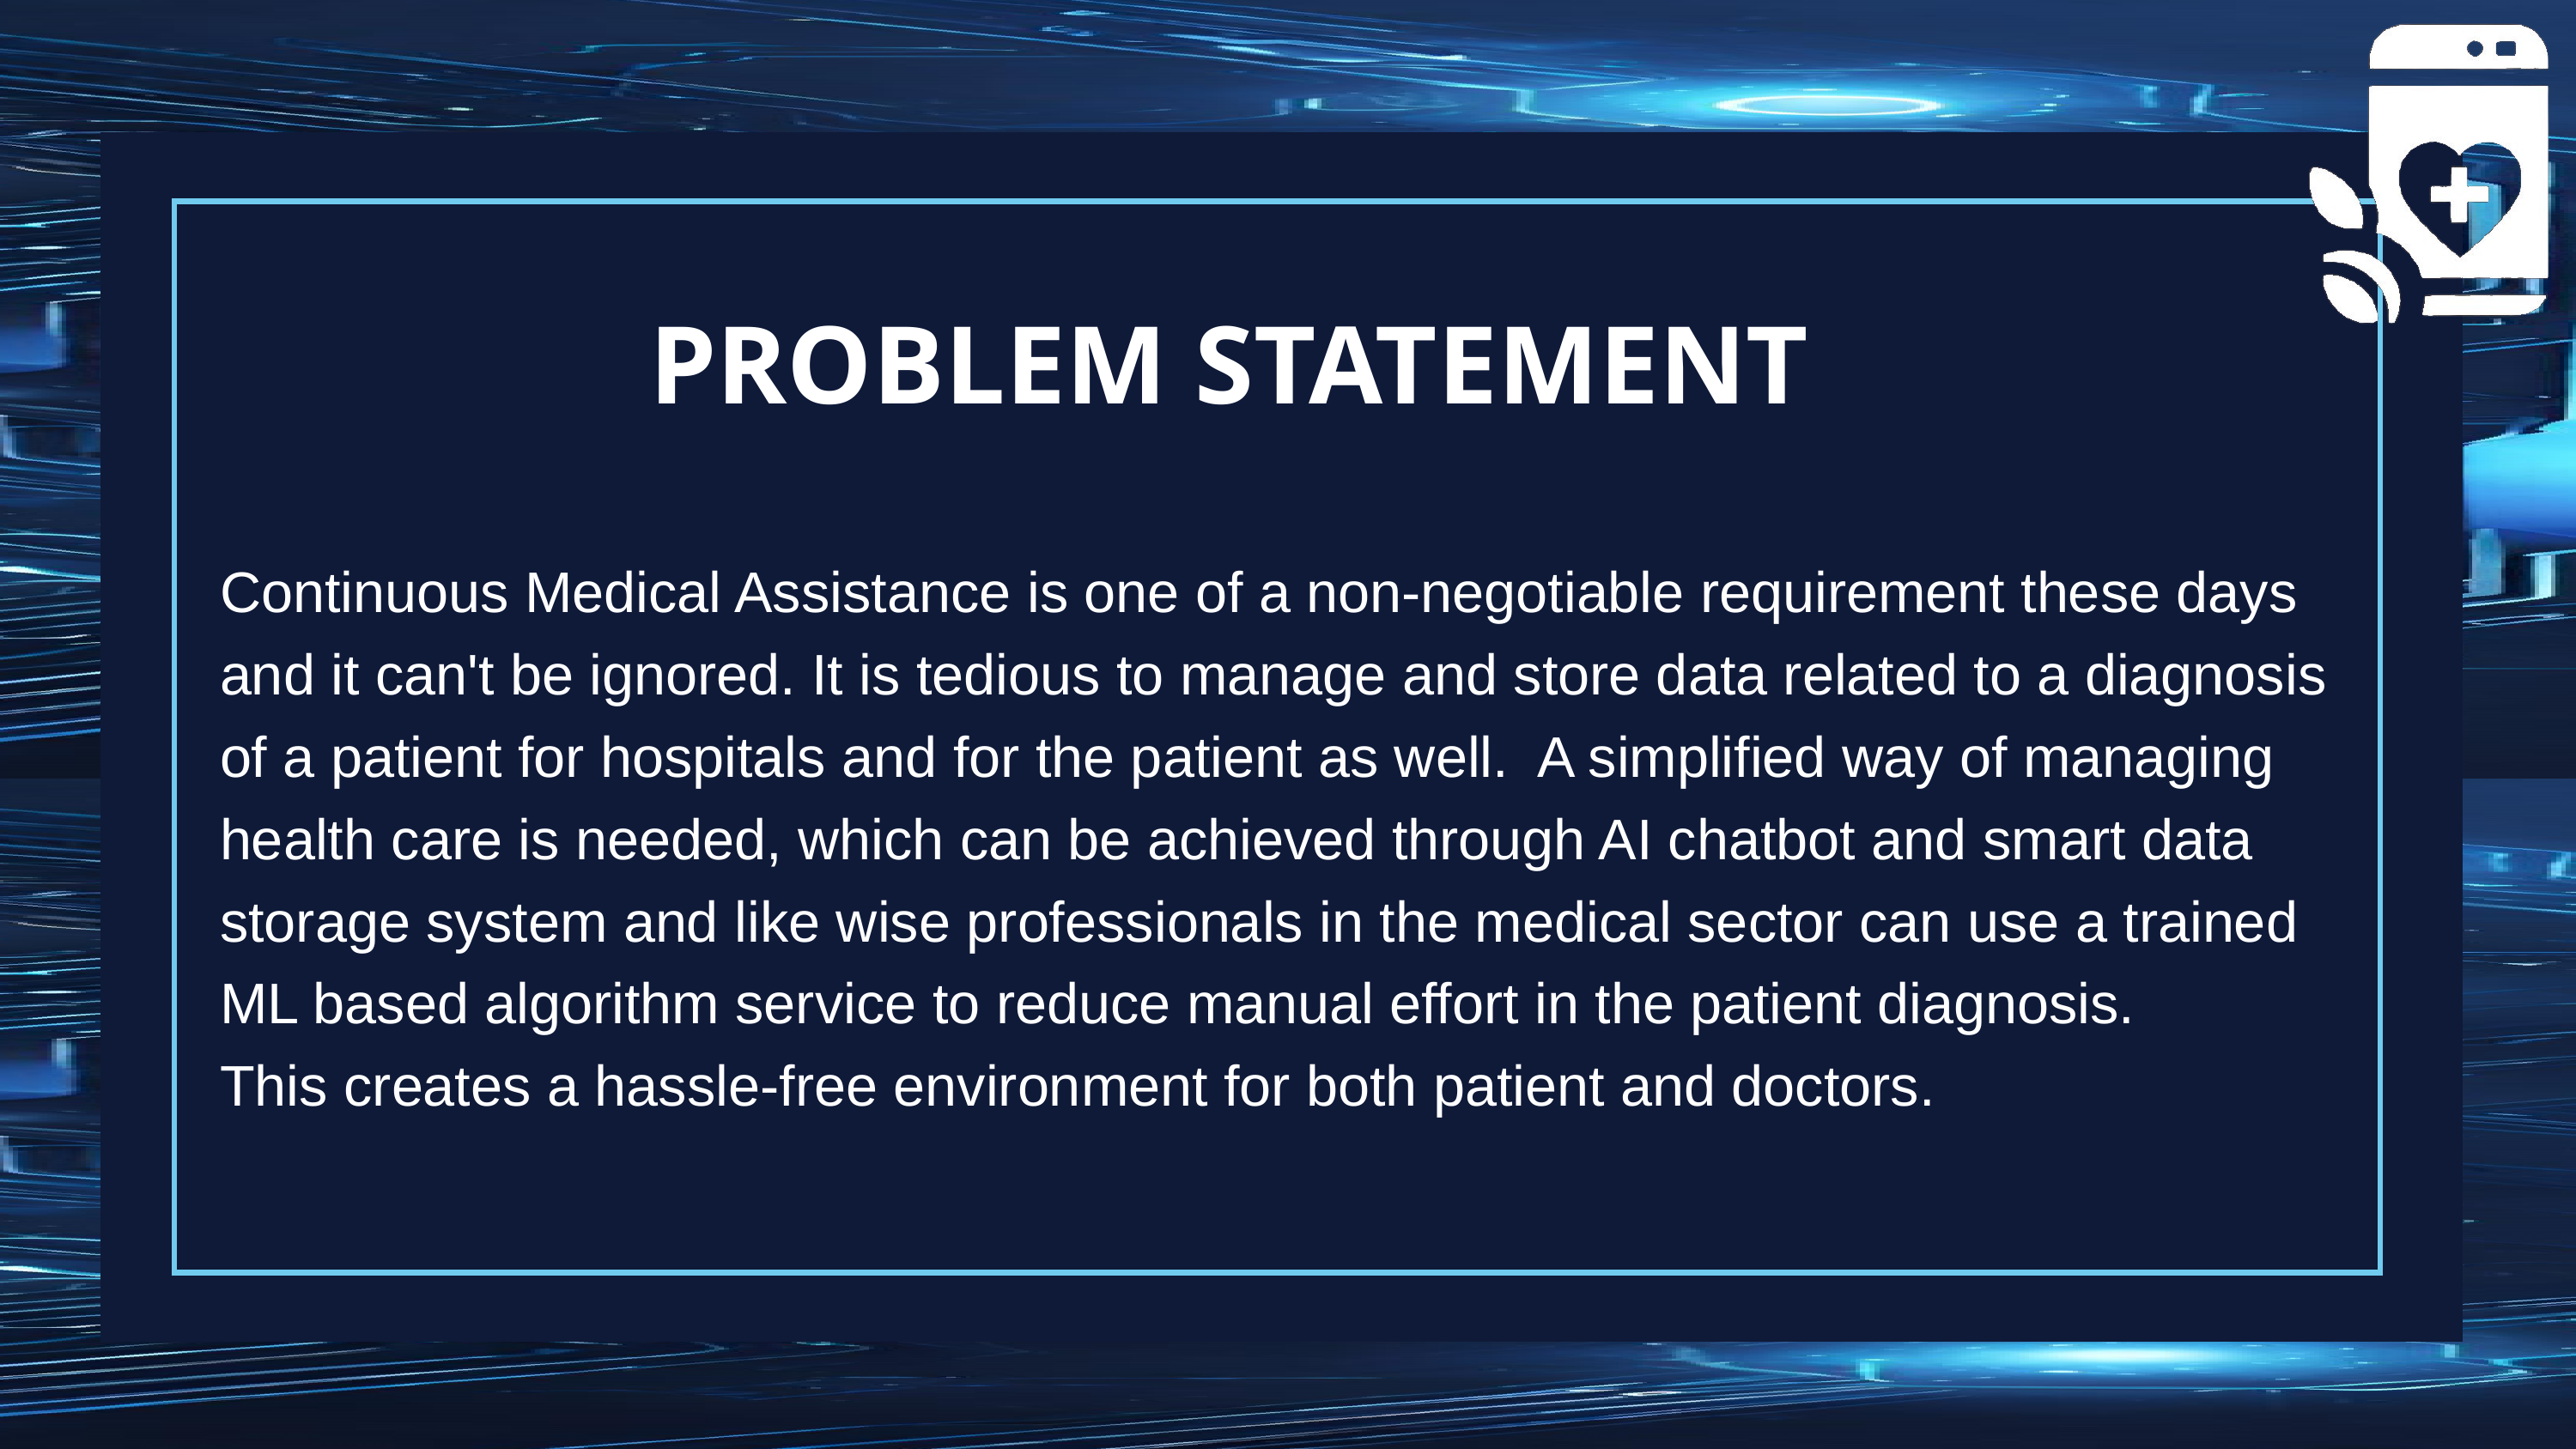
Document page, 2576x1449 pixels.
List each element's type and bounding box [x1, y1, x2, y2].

picture [2271, 0, 2576, 365]
text_box [0, 0, 2576, 1449]
text_box [100, 106, 2464, 1343]
